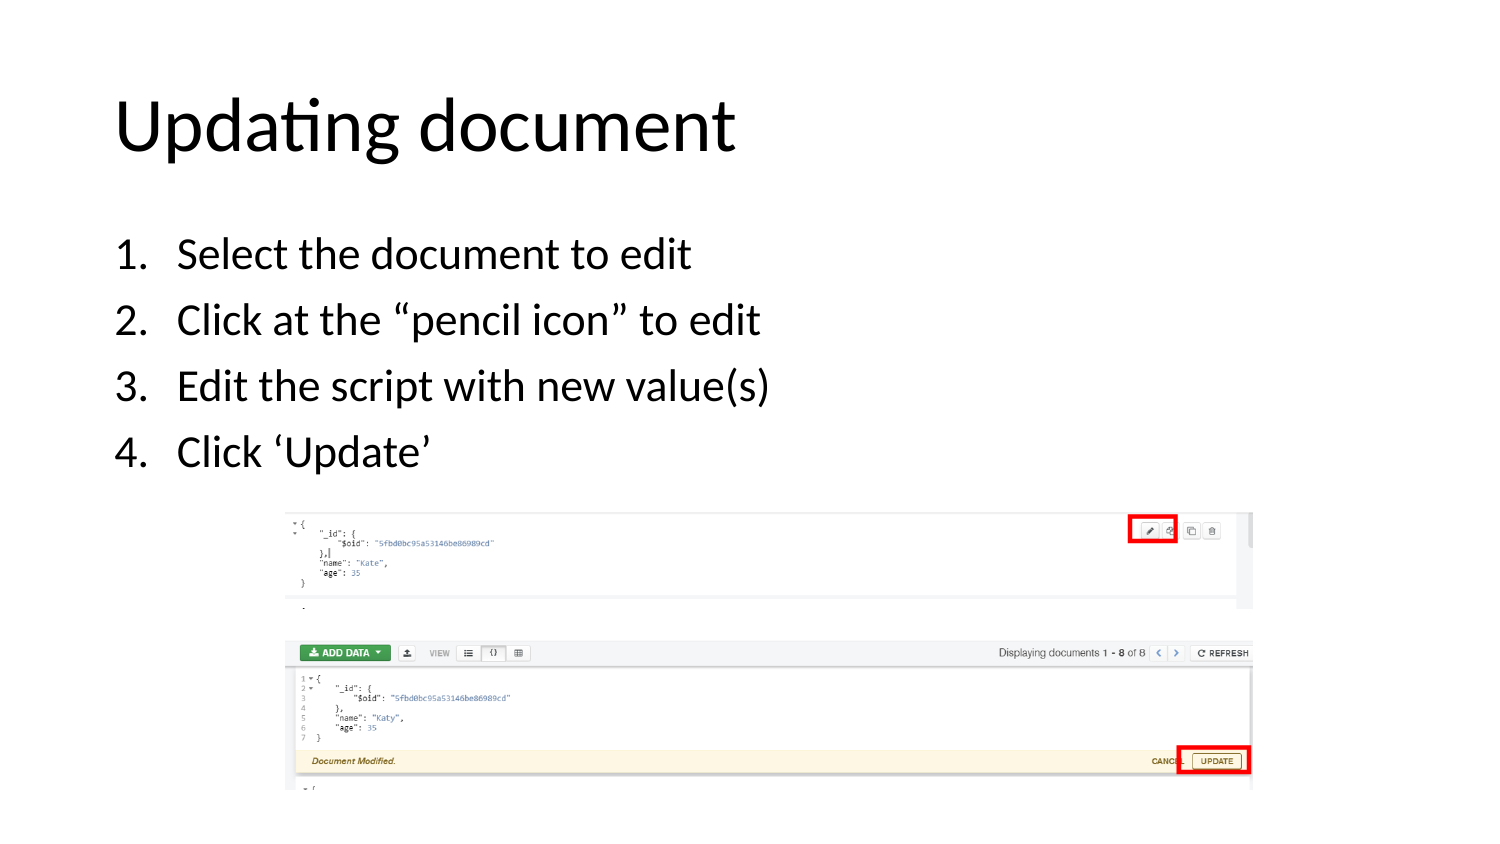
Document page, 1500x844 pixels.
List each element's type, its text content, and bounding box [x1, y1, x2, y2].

picture [277, 500, 1257, 791]
list Select the document to edit Click at the “pencil icon” to edit Edit the script with new value(s) Click ‘Update’ [103, 224, 1397, 760]
title Updating document [103, 44, 1397, 208]
